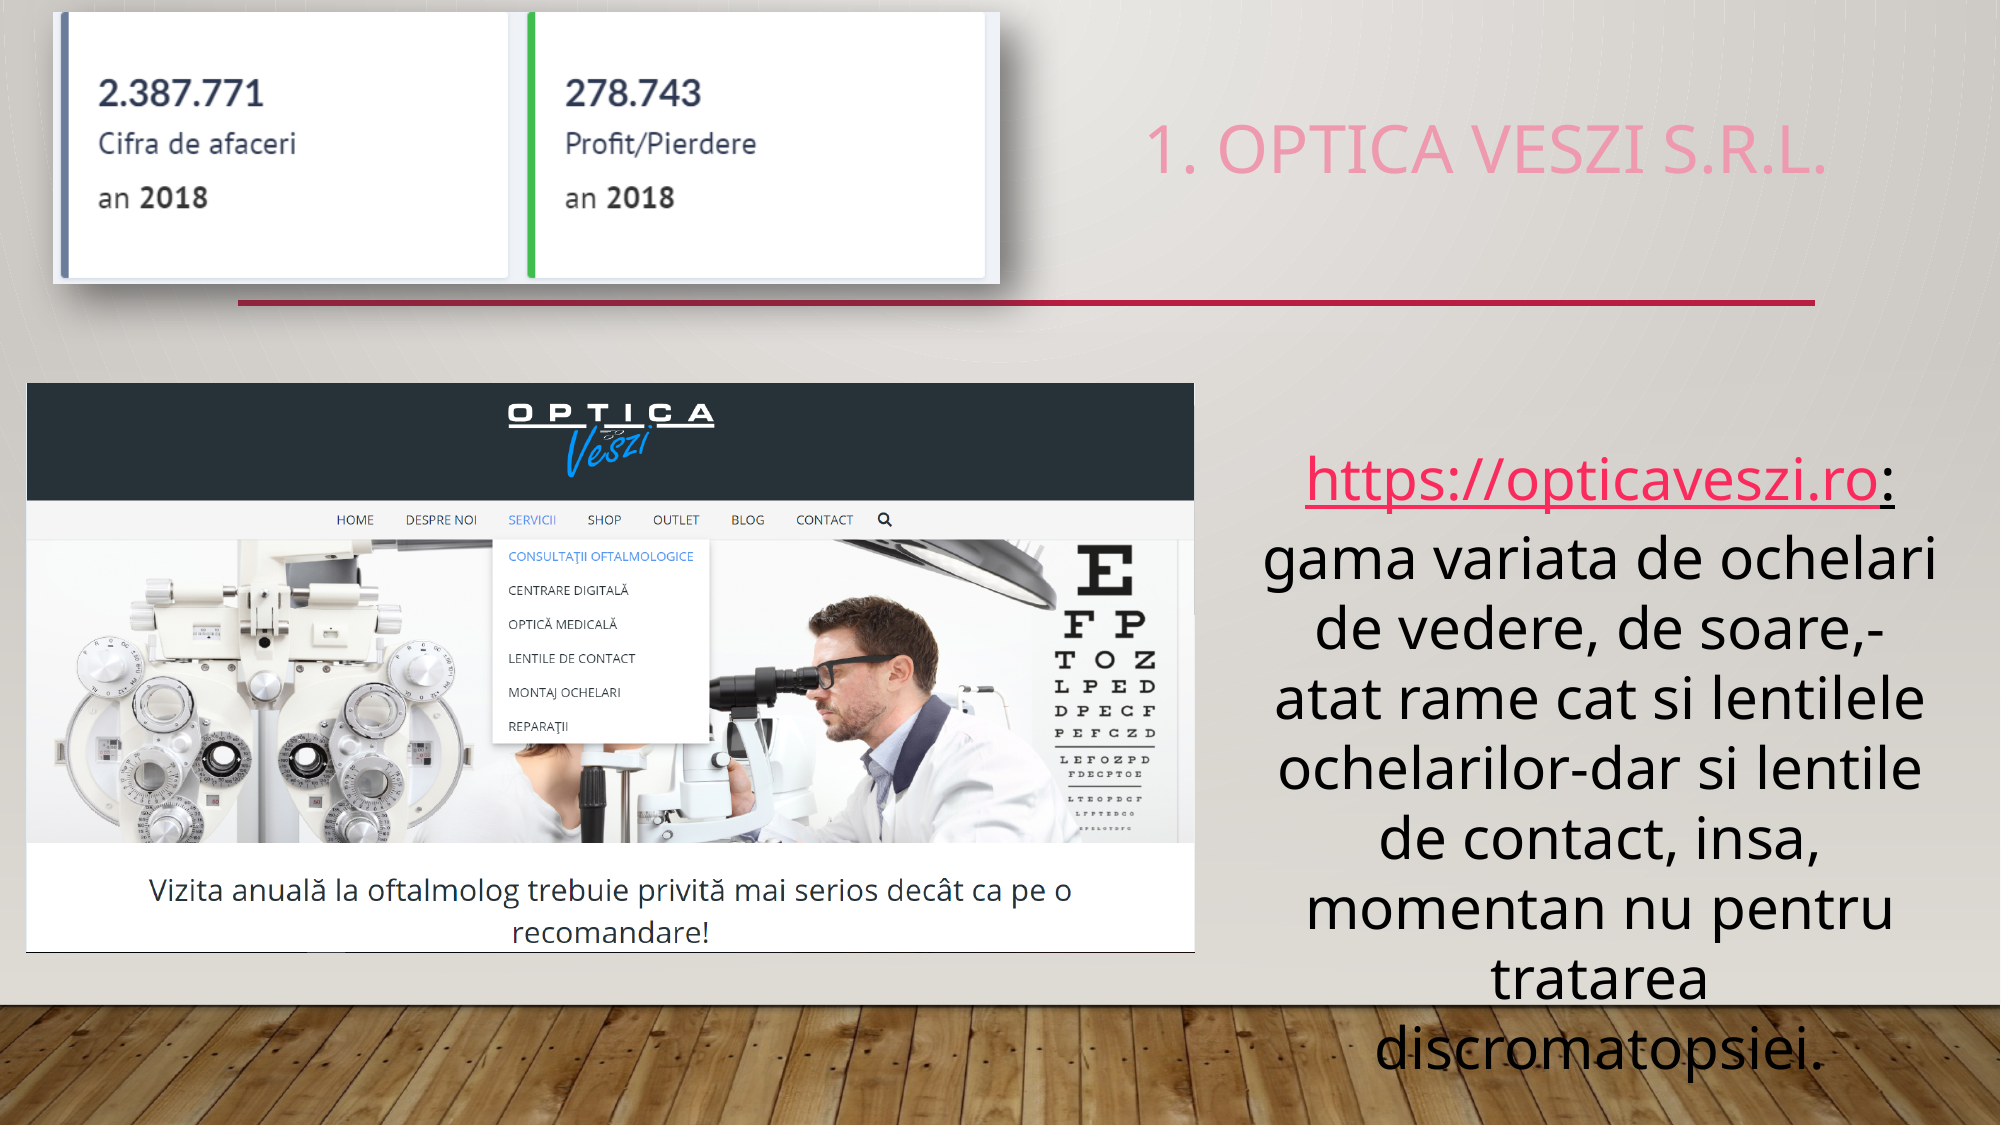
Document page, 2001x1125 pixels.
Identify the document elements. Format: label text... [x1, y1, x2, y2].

title 1. OPTICA VESZI S.R.L. [1046, 108, 2000, 298]
picture [0, 1005, 2000, 1125]
text_box https://opticaveszi.ro: gama variata de ochelari de vedere, de soare,- atat rame cat si lentilele ochelarilor-dar si lentile de contact, insa, momentan nu pentru tratarea discromatopsiei. [1246, 364, 1954, 1089]
picture [26, 382, 1195, 954]
picture [52, 12, 1001, 284]
